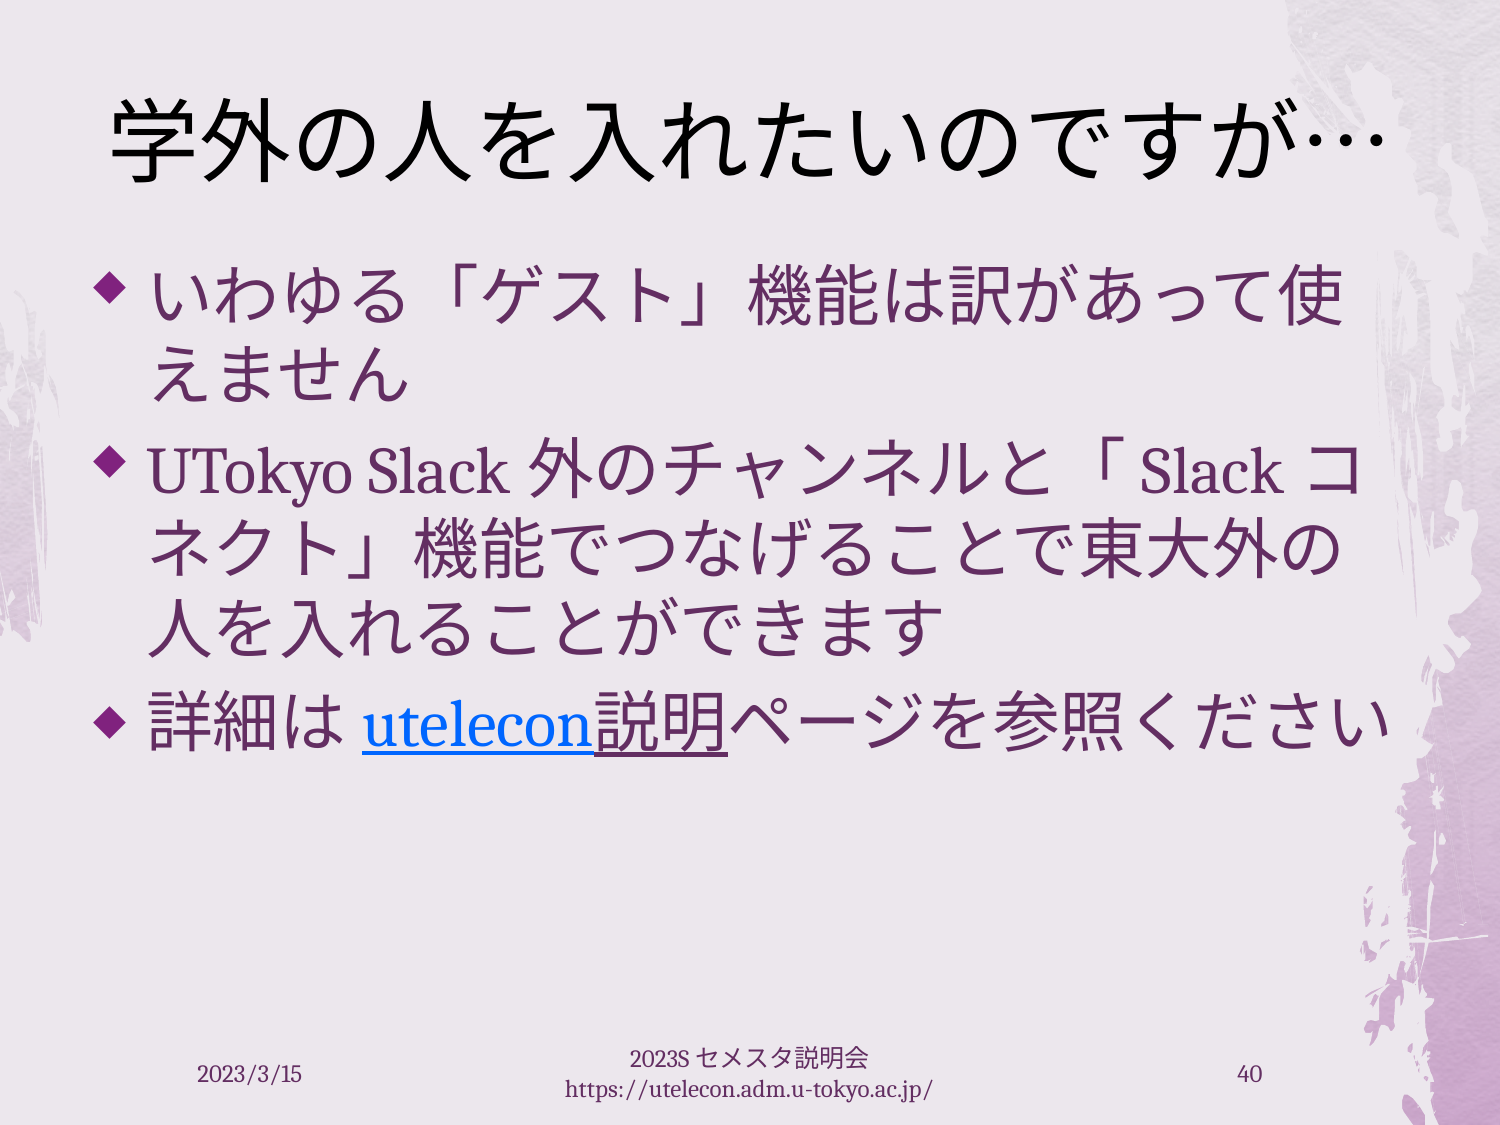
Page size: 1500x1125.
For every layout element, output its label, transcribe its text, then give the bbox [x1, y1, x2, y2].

list いわゆる「ゲスト」機能は訳があって使えません UTokyo Slack外のチャンネルと「Slackコネクト」機能でつなげることで東大外の人を入れることができます 詳細はutelecon説明ページを参照ください [75, 246, 1425, 989]
slide_number 40 [1074, 1042, 1425, 1103]
footer 2023Sセメスタ説明会 https://utelecon.adm.u-tokyo.ac.jp/ [512, 1042, 988, 1103]
title 学外の人を入れたいのですが… [75, 45, 1425, 233]
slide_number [75, 1042, 425, 1103]
